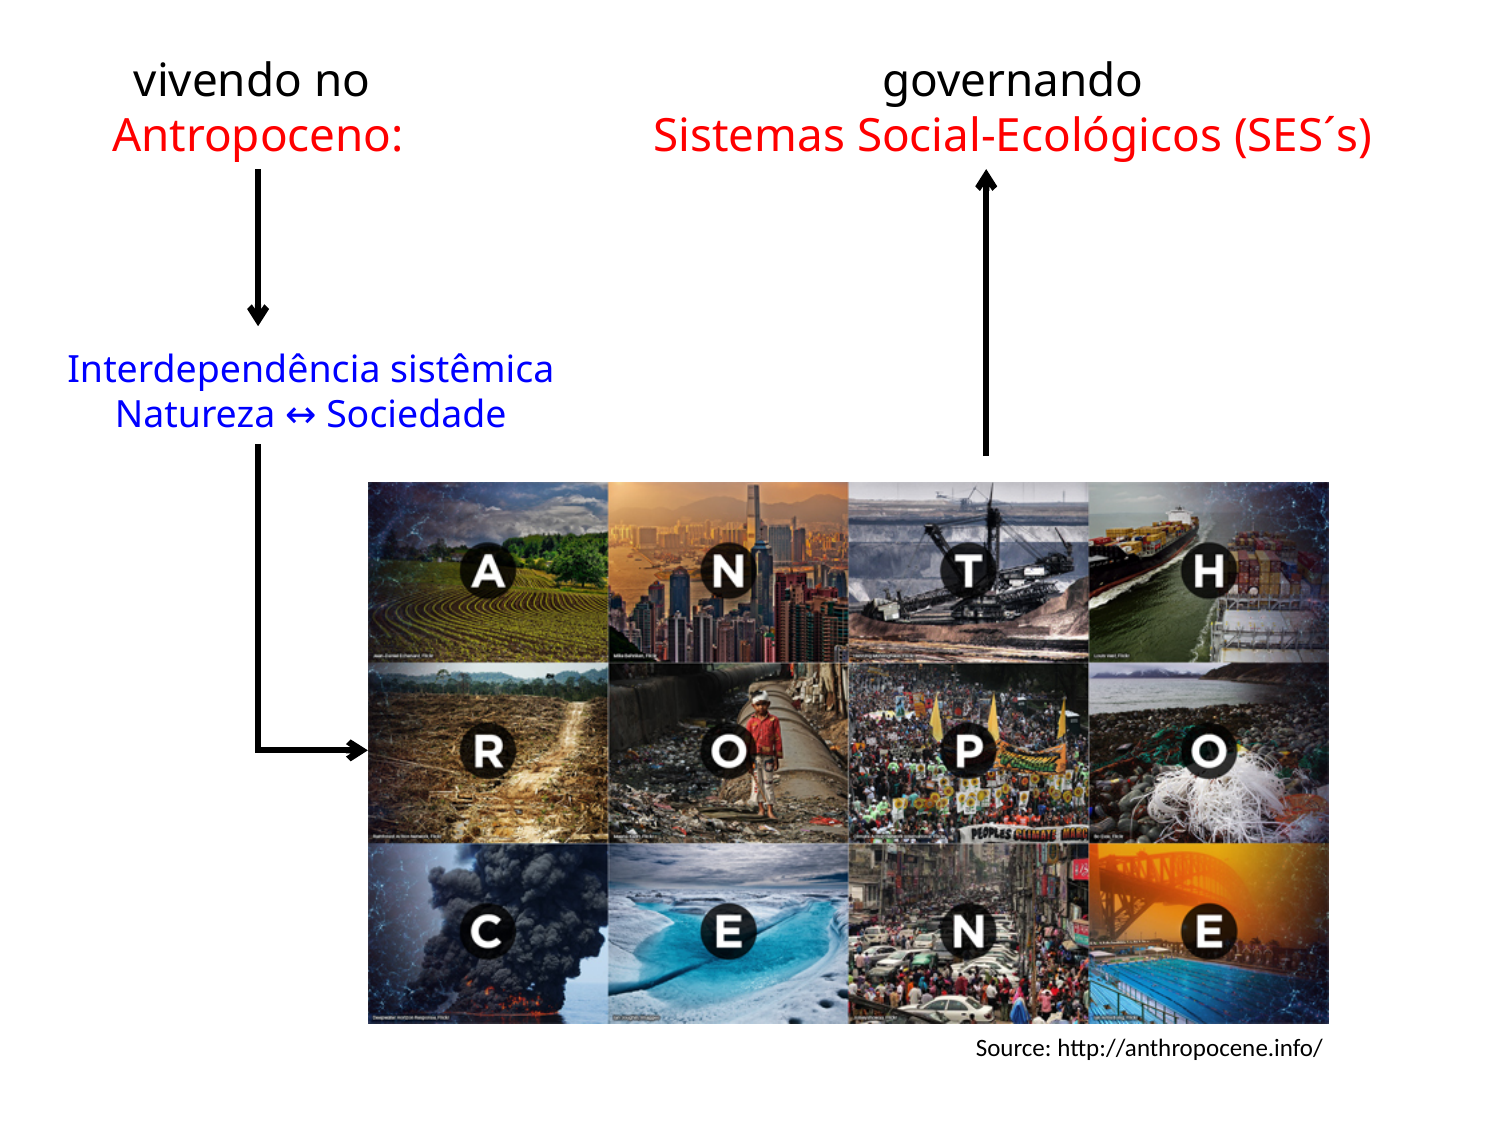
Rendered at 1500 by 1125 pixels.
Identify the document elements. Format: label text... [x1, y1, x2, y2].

text_box vivendo no Antropoceno: [41, 42, 475, 168]
text_box Interdependência sistêmica Natureza ↔ Sociedade [6, 338, 616, 443]
text_box Source: http://anthropocene.info/ [961, 1024, 1348, 1070]
picture [367, 481, 1330, 1024]
text_box governando Sistemas Social-Ecológicos (SES´s) [552, 42, 1474, 168]
